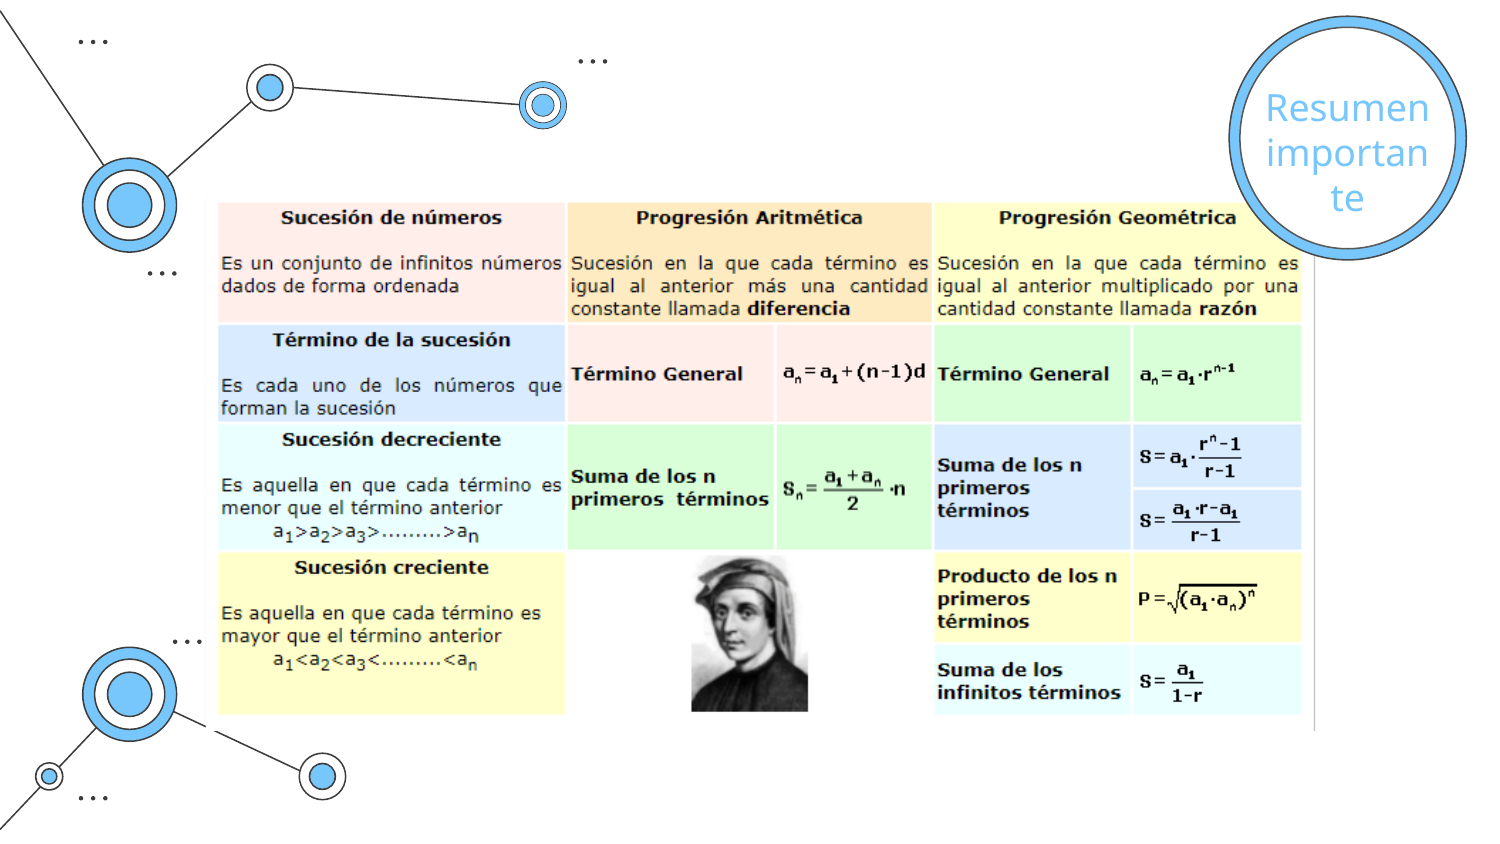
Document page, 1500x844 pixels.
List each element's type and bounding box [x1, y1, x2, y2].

text_box [1228, 16, 1467, 261]
picture [205, 193, 1316, 731]
